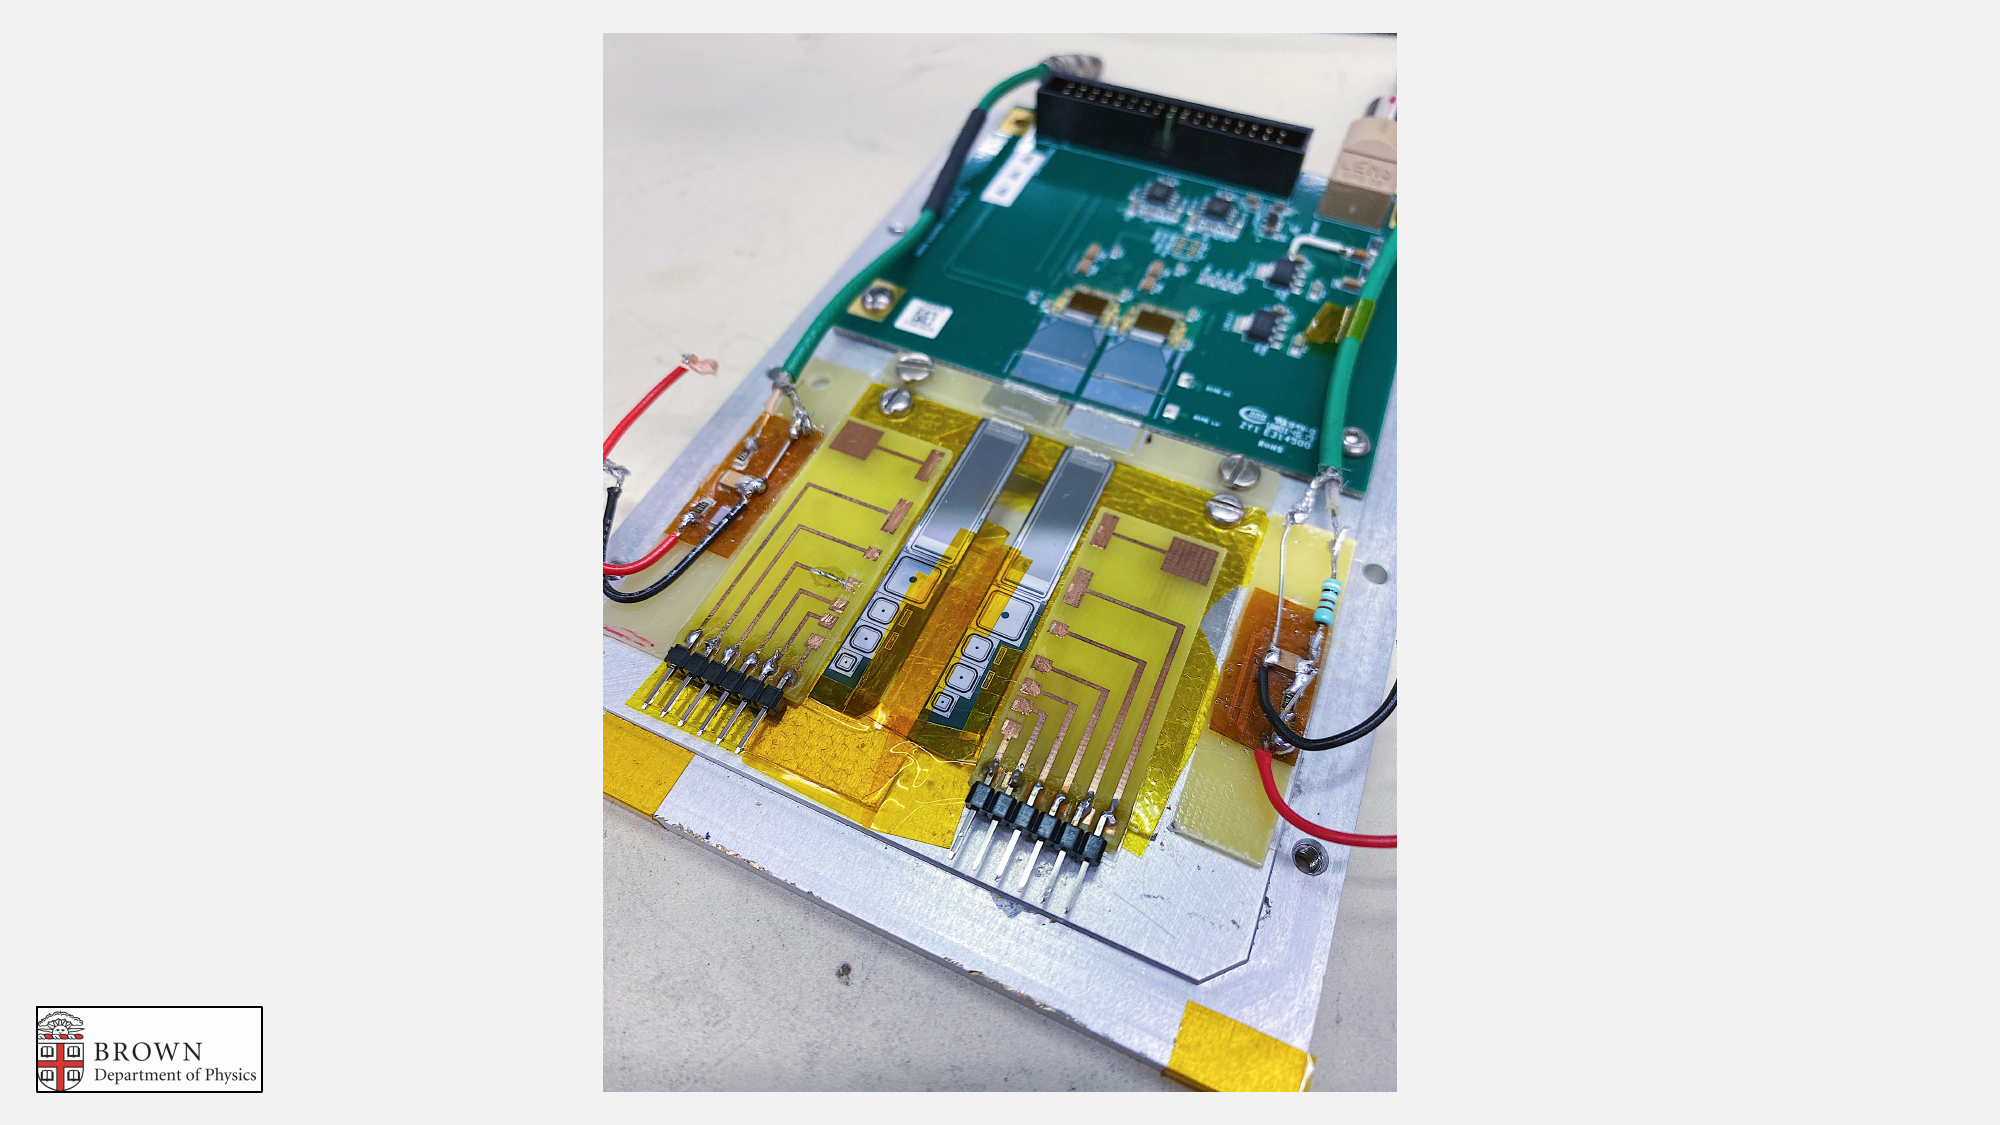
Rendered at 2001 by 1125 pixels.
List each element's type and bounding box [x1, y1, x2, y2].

picture [38, 1008, 261, 1091]
picture [603, 33, 1397, 1092]
